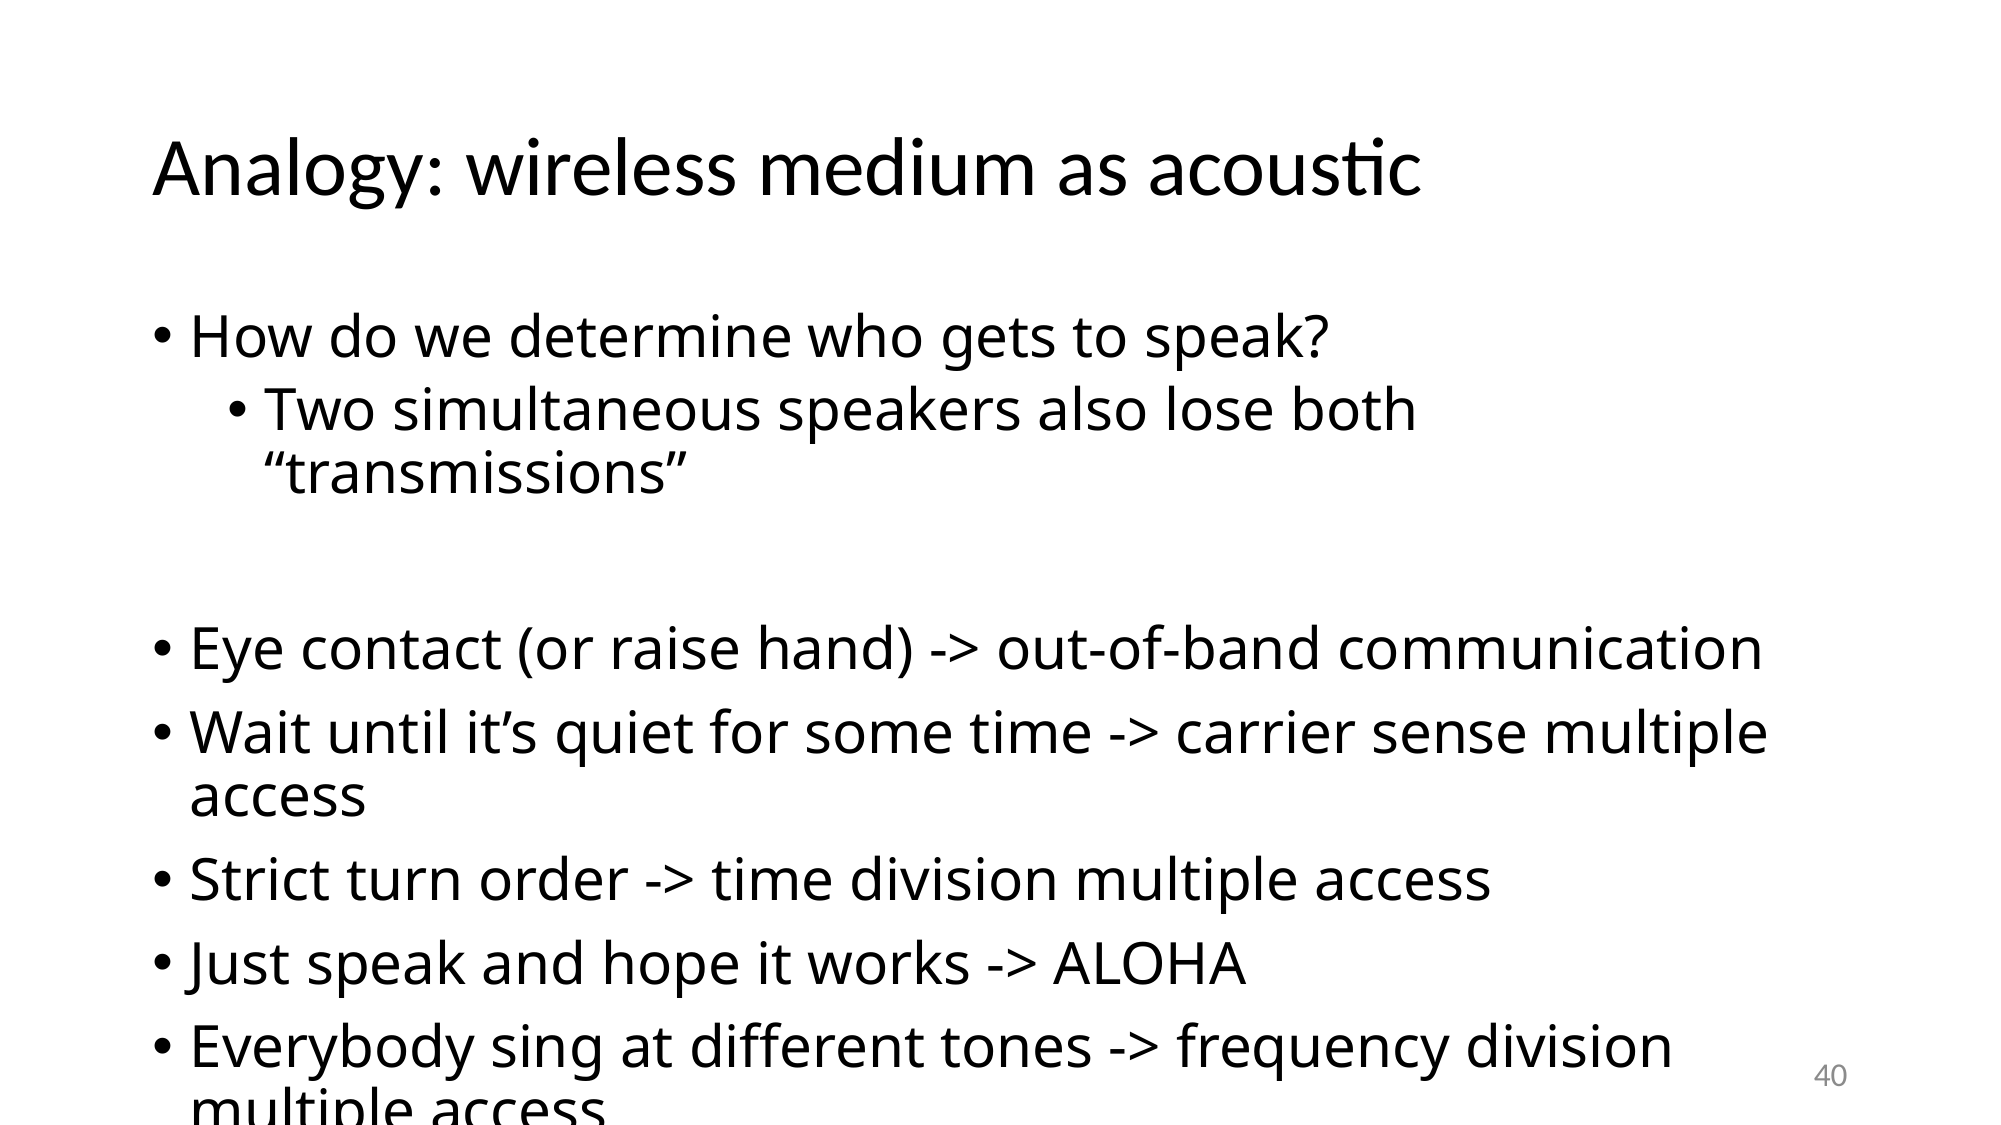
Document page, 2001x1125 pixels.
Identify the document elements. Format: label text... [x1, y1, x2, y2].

list How do we determine who gets to speak? Two simultaneous speakers also lose both “transmissions” Eye contact (or raise hand) -> out-of-band communication Wait until it’s quiet for some time -> carrier sense multiple access Strict turn order -> time division multiple access Just speak and hope it works -> ALOHA Everybody sing at different tones -> frequency division multiple access (stretching the metaphor) [137, 299, 1863, 1014]
slide_number 40 [1412, 1042, 1863, 1103]
title Analogy: wireless medium as acoustic [137, 59, 1863, 278]
